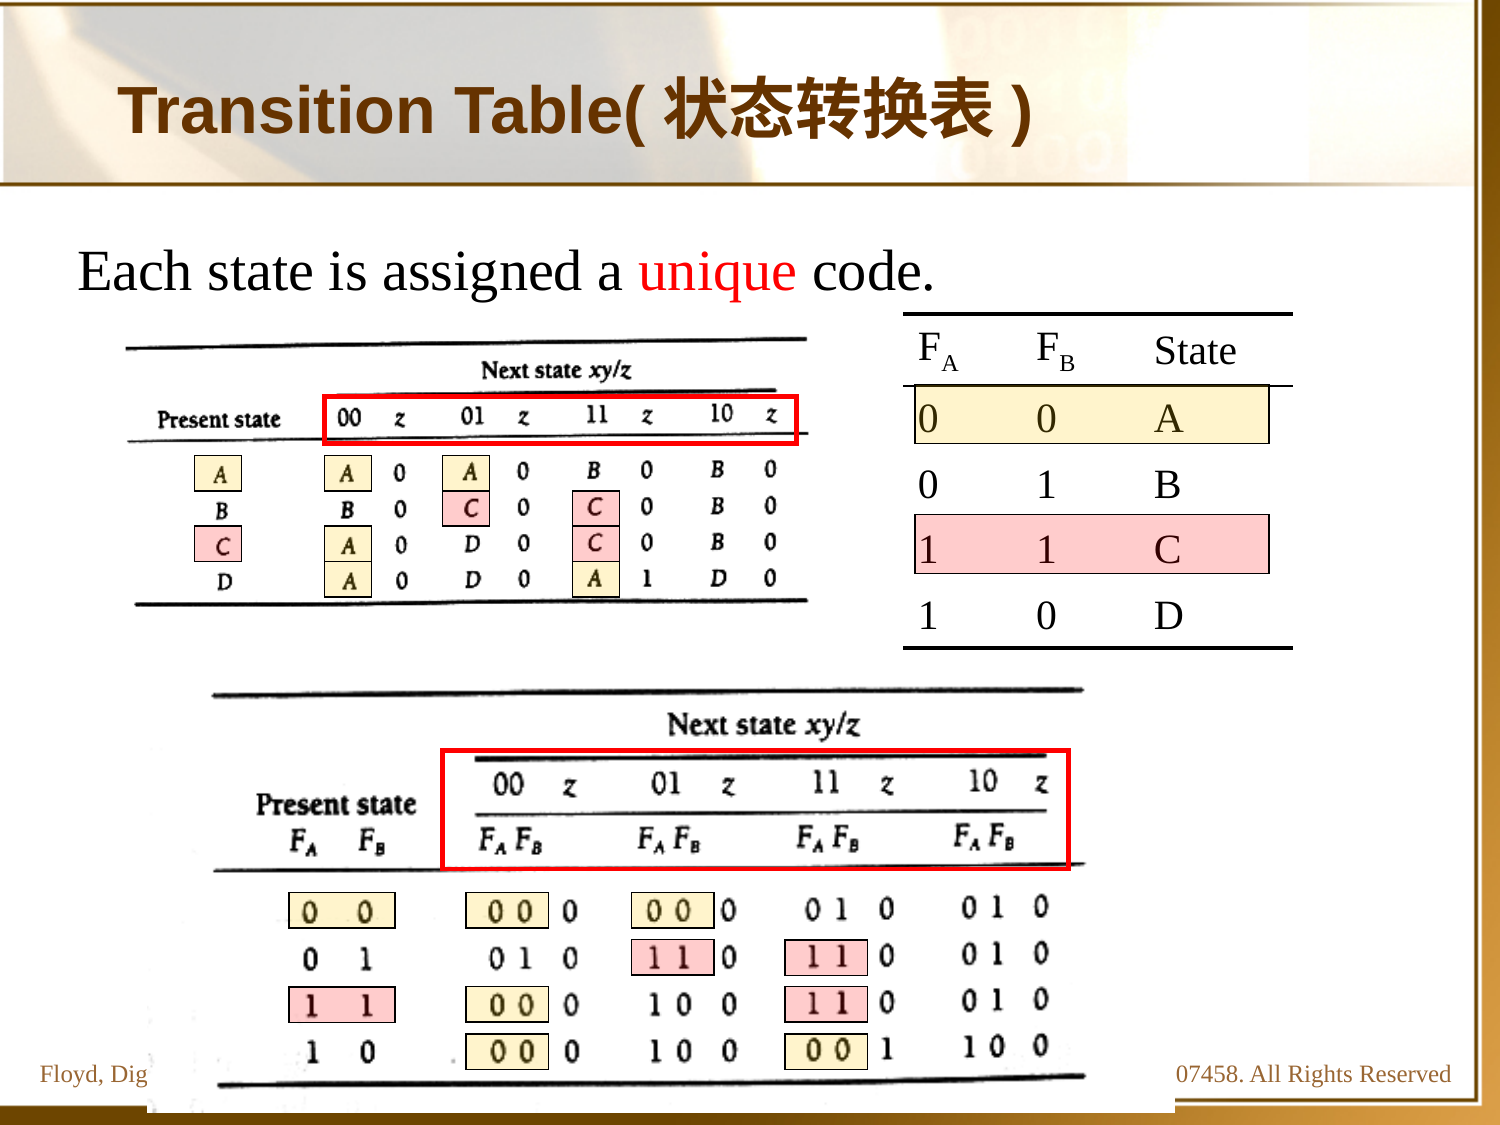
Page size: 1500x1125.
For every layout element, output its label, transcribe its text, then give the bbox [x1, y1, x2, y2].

table_cell D [1139, 582, 1293, 646]
table_cell 1 [1021, 574, 1139, 582]
table_cell 0 [1021, 444, 1139, 452]
table_cell C [1139, 517, 1293, 582]
text_box Each state is assigned a unique code. [62, 224, 975, 310]
table_cell 0 [1021, 582, 1139, 646]
table_cell 1 [903, 582, 1021, 646]
table_cell 1 [903, 517, 1021, 582]
text_box [915, 384, 1270, 444]
table_cell 1 [1021, 452, 1139, 514]
title Transition Table(状态转换表) [103, 59, 1397, 278]
table_header FA [903, 316, 1021, 385]
table_header State [1139, 316, 1293, 385]
table_cell 0 [903, 387, 1021, 452]
text_box [915, 514, 1270, 574]
table_cell B [1139, 452, 1293, 517]
picture [0, 0, 1500, 1125]
table_cell A [1139, 387, 1293, 452]
table_cell 0 [903, 452, 1021, 517]
table_header FB [1021, 316, 1139, 384]
